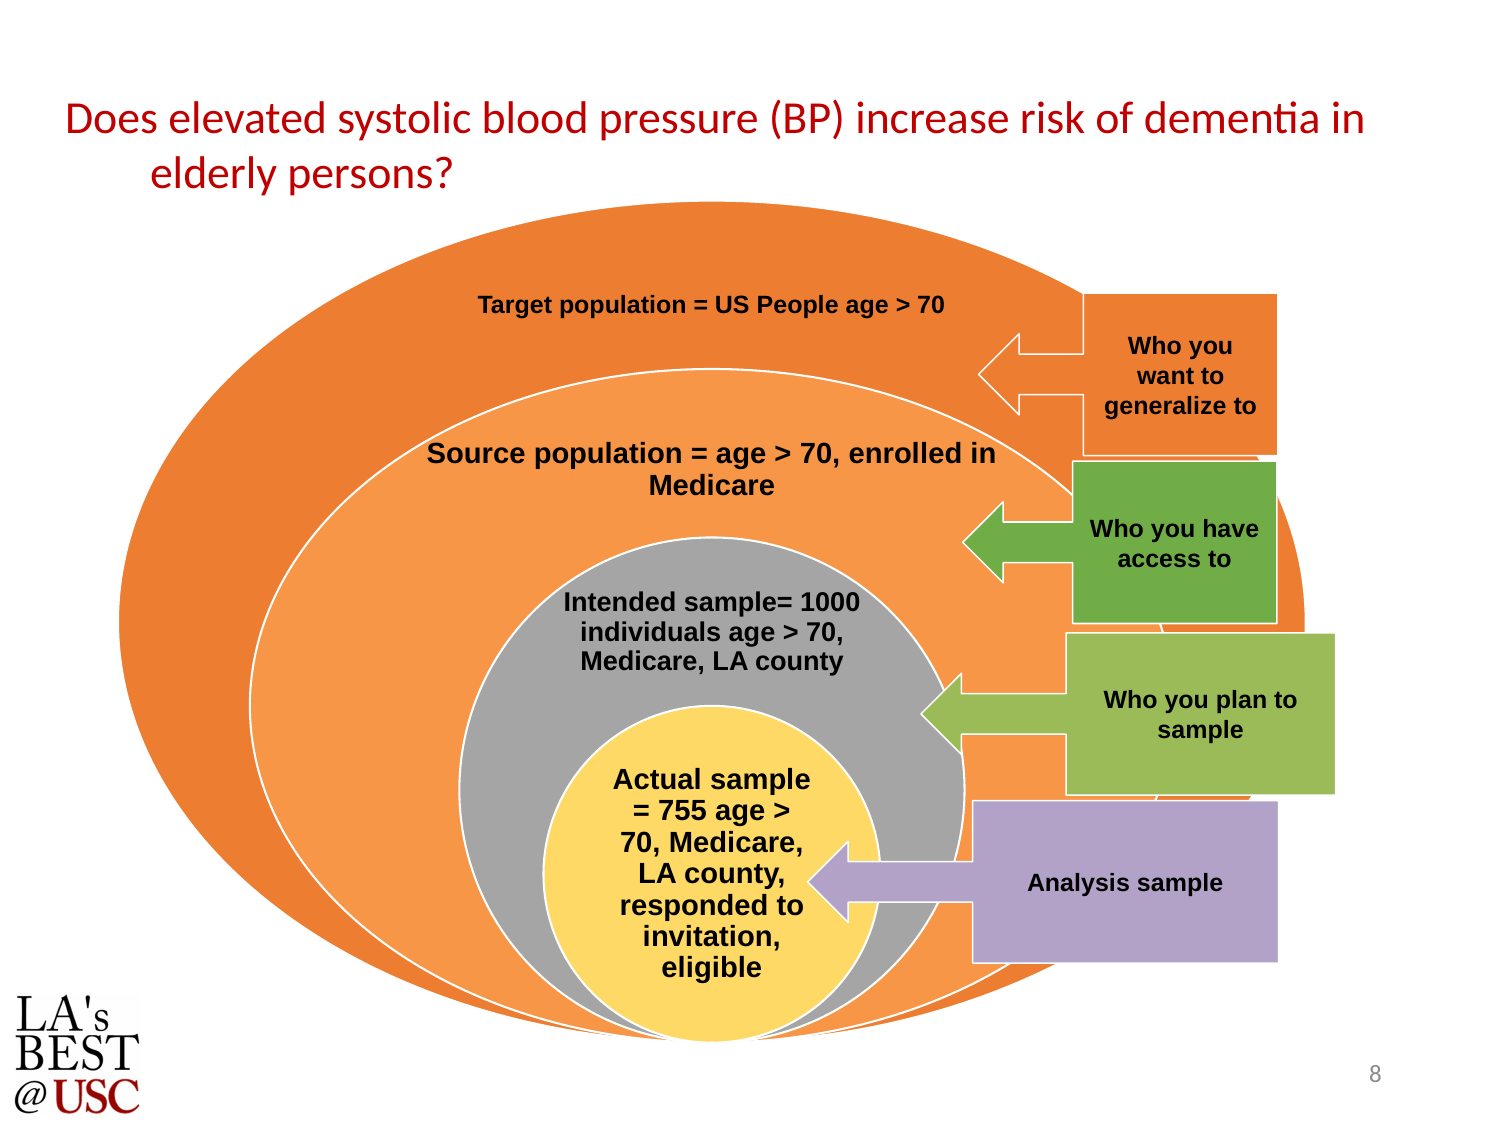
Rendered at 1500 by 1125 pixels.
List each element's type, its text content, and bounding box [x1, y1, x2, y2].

text_box Who you plan to sample [1189, 632, 1337, 796]
text_box Who you have access to [1189, 460, 1278, 625]
text_box Who you want to generalize to [1189, 291, 1280, 458]
slide_number 8 [1059, 1042, 1397, 1103]
title Does elevated systolic blood pressure (BP) increase risk of dementia in elderly persons? [50, 33, 1439, 252]
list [234, 200, 1189, 1043]
picture [14, 994, 140, 1115]
text_box Analysis sample [1189, 800, 1280, 964]
